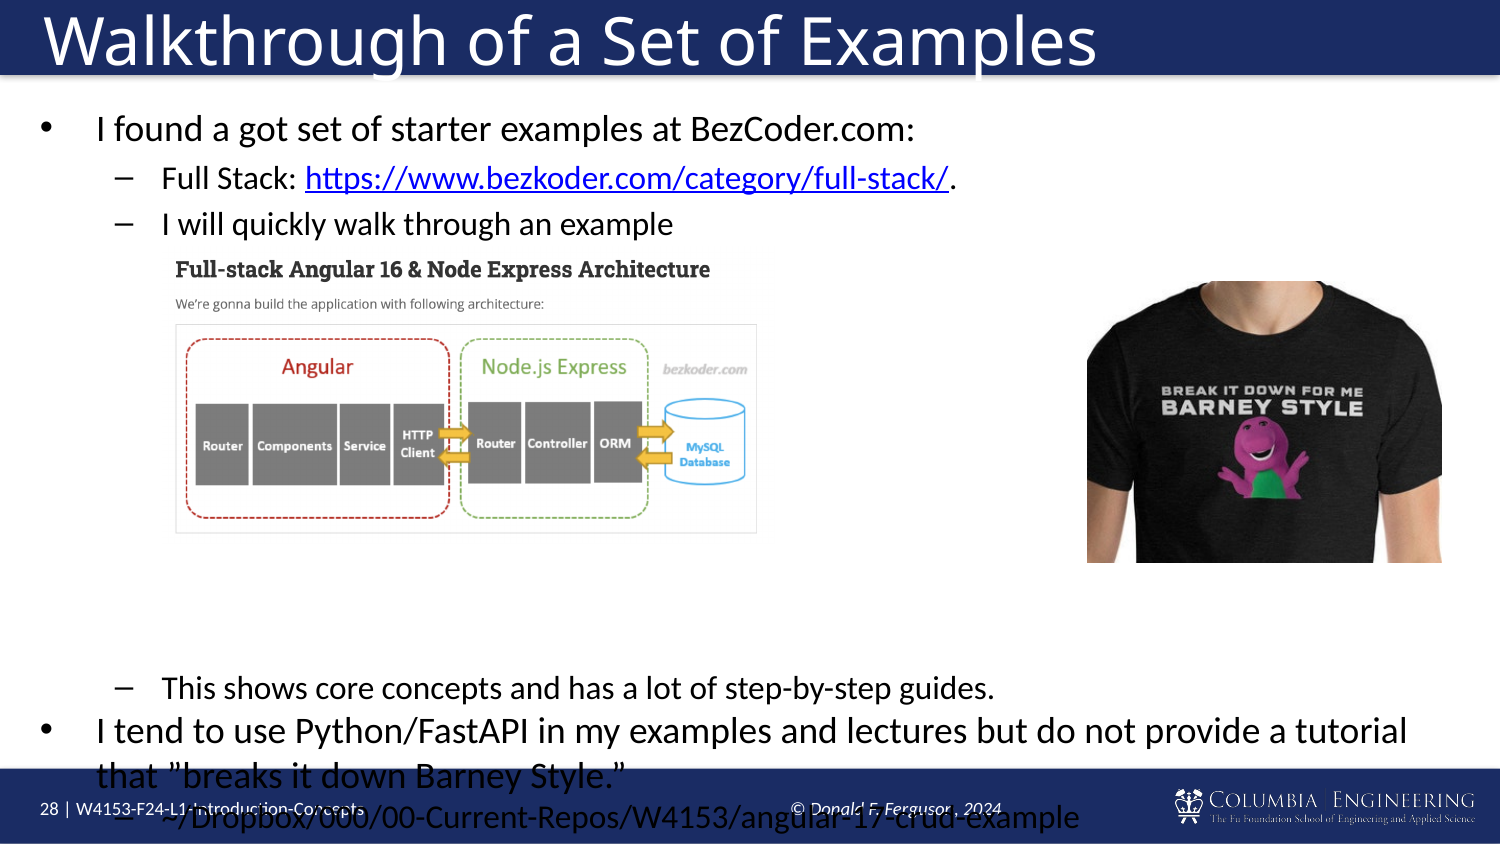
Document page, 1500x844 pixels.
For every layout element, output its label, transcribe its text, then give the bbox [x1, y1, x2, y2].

title Walkthrough of a Set of Examples [28, 0, 1450, 73]
list I found a got set of starter examples at BezCoder.com: Full Stack: https://www.bezkoder.com/category/full-stack/. I will quickly walk through an example This shows core concepts and has a lot of step-by-step guides. I tend to use Python/FastAPI in my examples and lectures but do not provide a tutorial that ”breaks it down Barney Style.” ~/Dropbox/000/00-Current-Repos/W4153/angular-17-crud-example ~/Dropbox/000/00-Current-Repos/W4153/nodejs-express-mysql [24, 96, 1475, 760]
picture [162, 246, 776, 545]
picture [1087, 281, 1442, 563]
